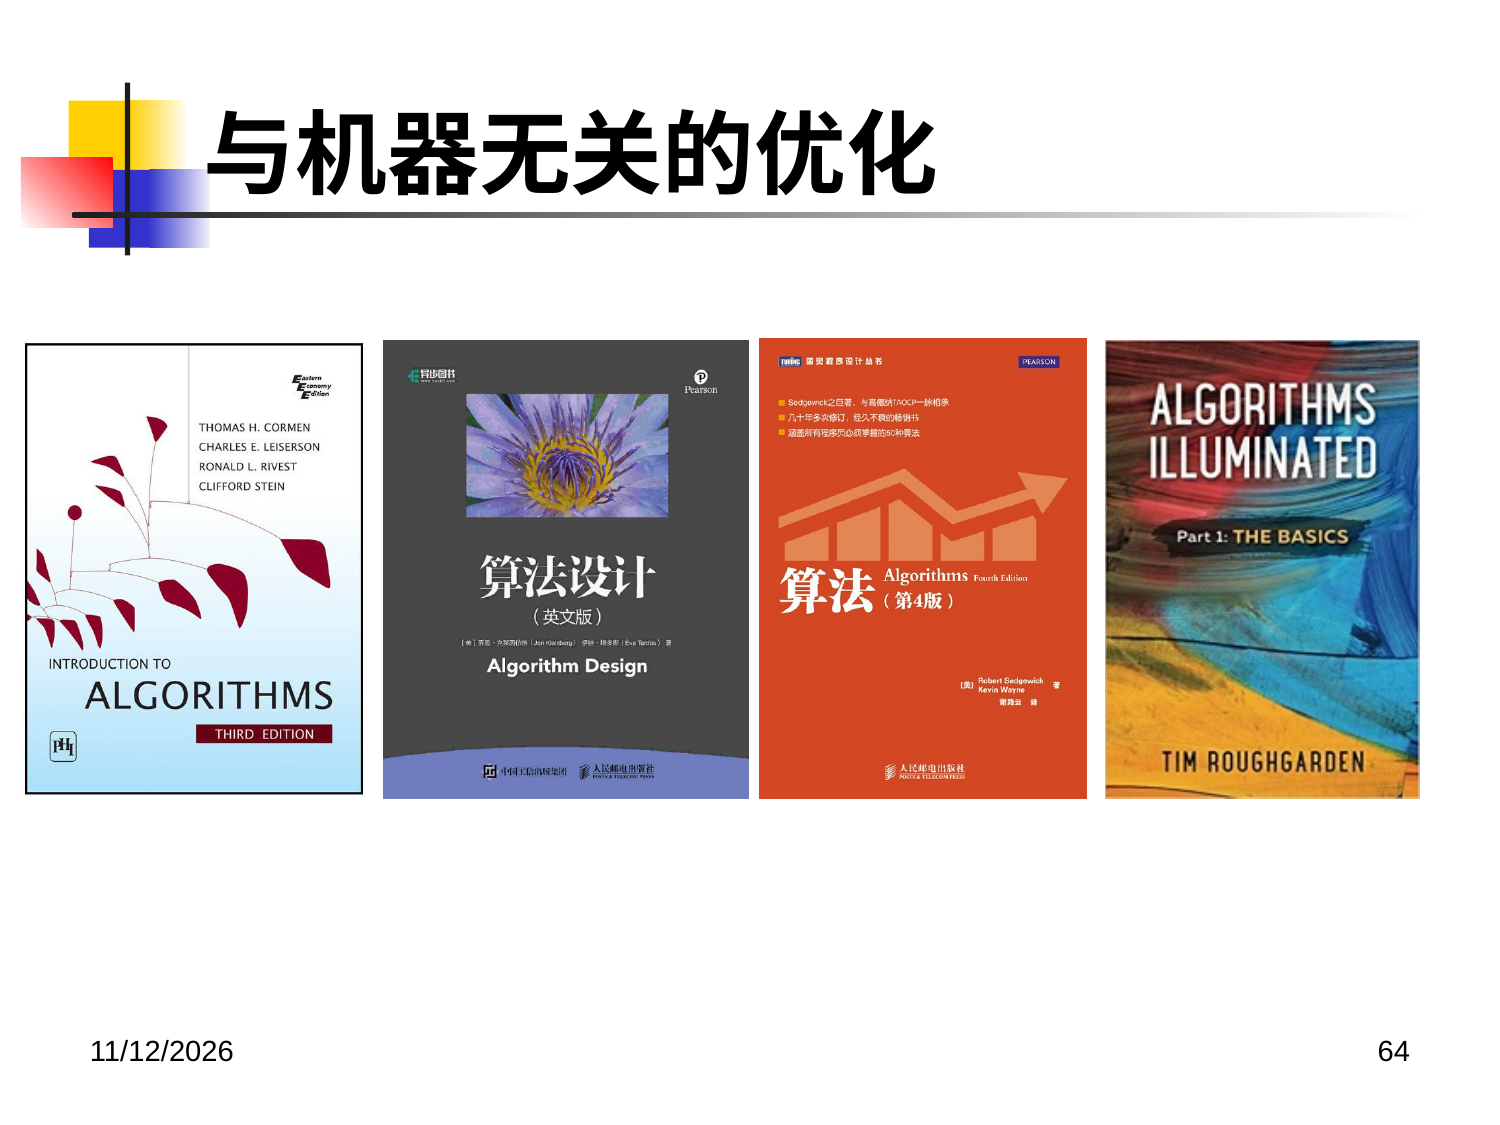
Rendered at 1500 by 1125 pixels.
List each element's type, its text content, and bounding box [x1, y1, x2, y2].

text_box 64 [1074, 1024, 1425, 1103]
text_box 2020/12/14 [75, 1024, 425, 1103]
title 与机器无关的优化 [189, 116, 1040, 185]
picture [759, 337, 1087, 799]
picture [22, 339, 365, 799]
picture [383, 339, 749, 799]
picture [1105, 339, 1421, 799]
